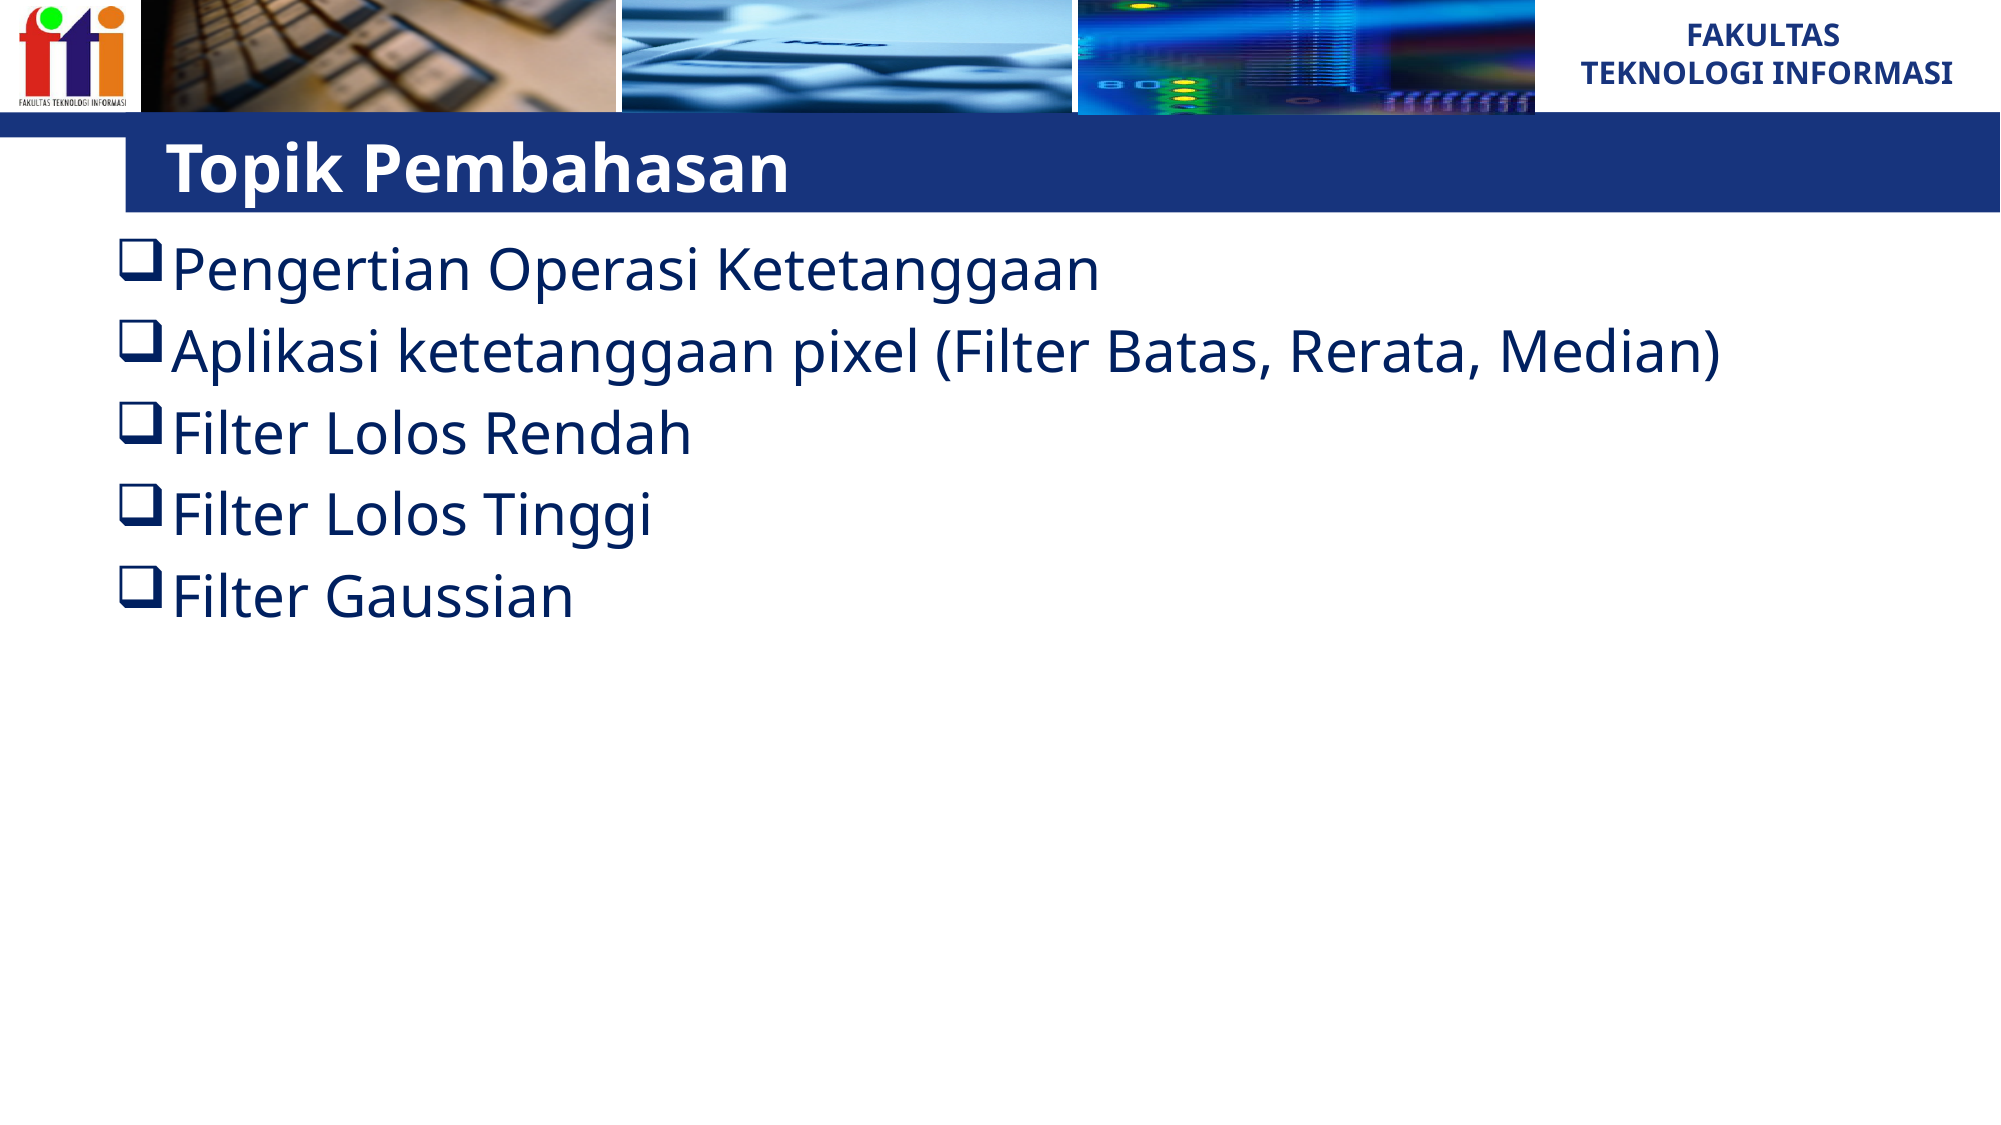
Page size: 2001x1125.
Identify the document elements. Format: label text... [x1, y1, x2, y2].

title Topik Pembahasan [149, 119, 1934, 213]
list Pengertian Operasi Ketetanggaan Aplikasi ketetanggaan pixel (Filter Batas, Rerata, Median) Filter Lolos Rendah Filter Lolos Tinggi Filter Gaussian [99, 224, 1901, 1038]
picture [1078, 0, 1535, 115]
picture [141, 0, 616, 112]
picture [19, 6, 126, 106]
picture [622, 0, 1072, 113]
